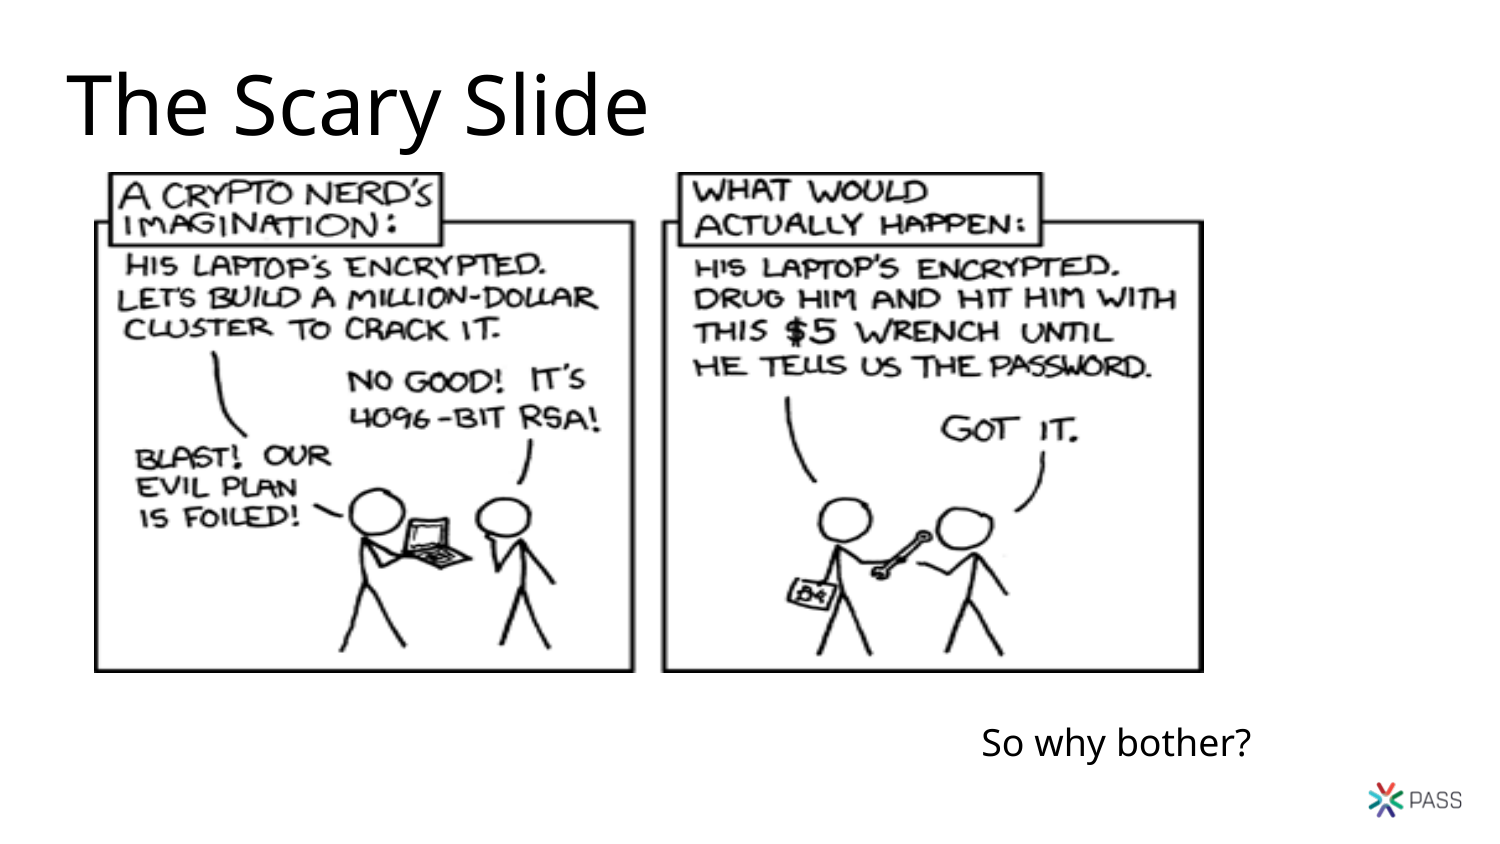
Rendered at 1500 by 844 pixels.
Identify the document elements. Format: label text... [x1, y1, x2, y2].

picture [94, 172, 1204, 674]
title The Scary Slide [51, 71, 1421, 173]
text_box So why bother? [966, 711, 1267, 771]
picture [1367, 780, 1463, 820]
